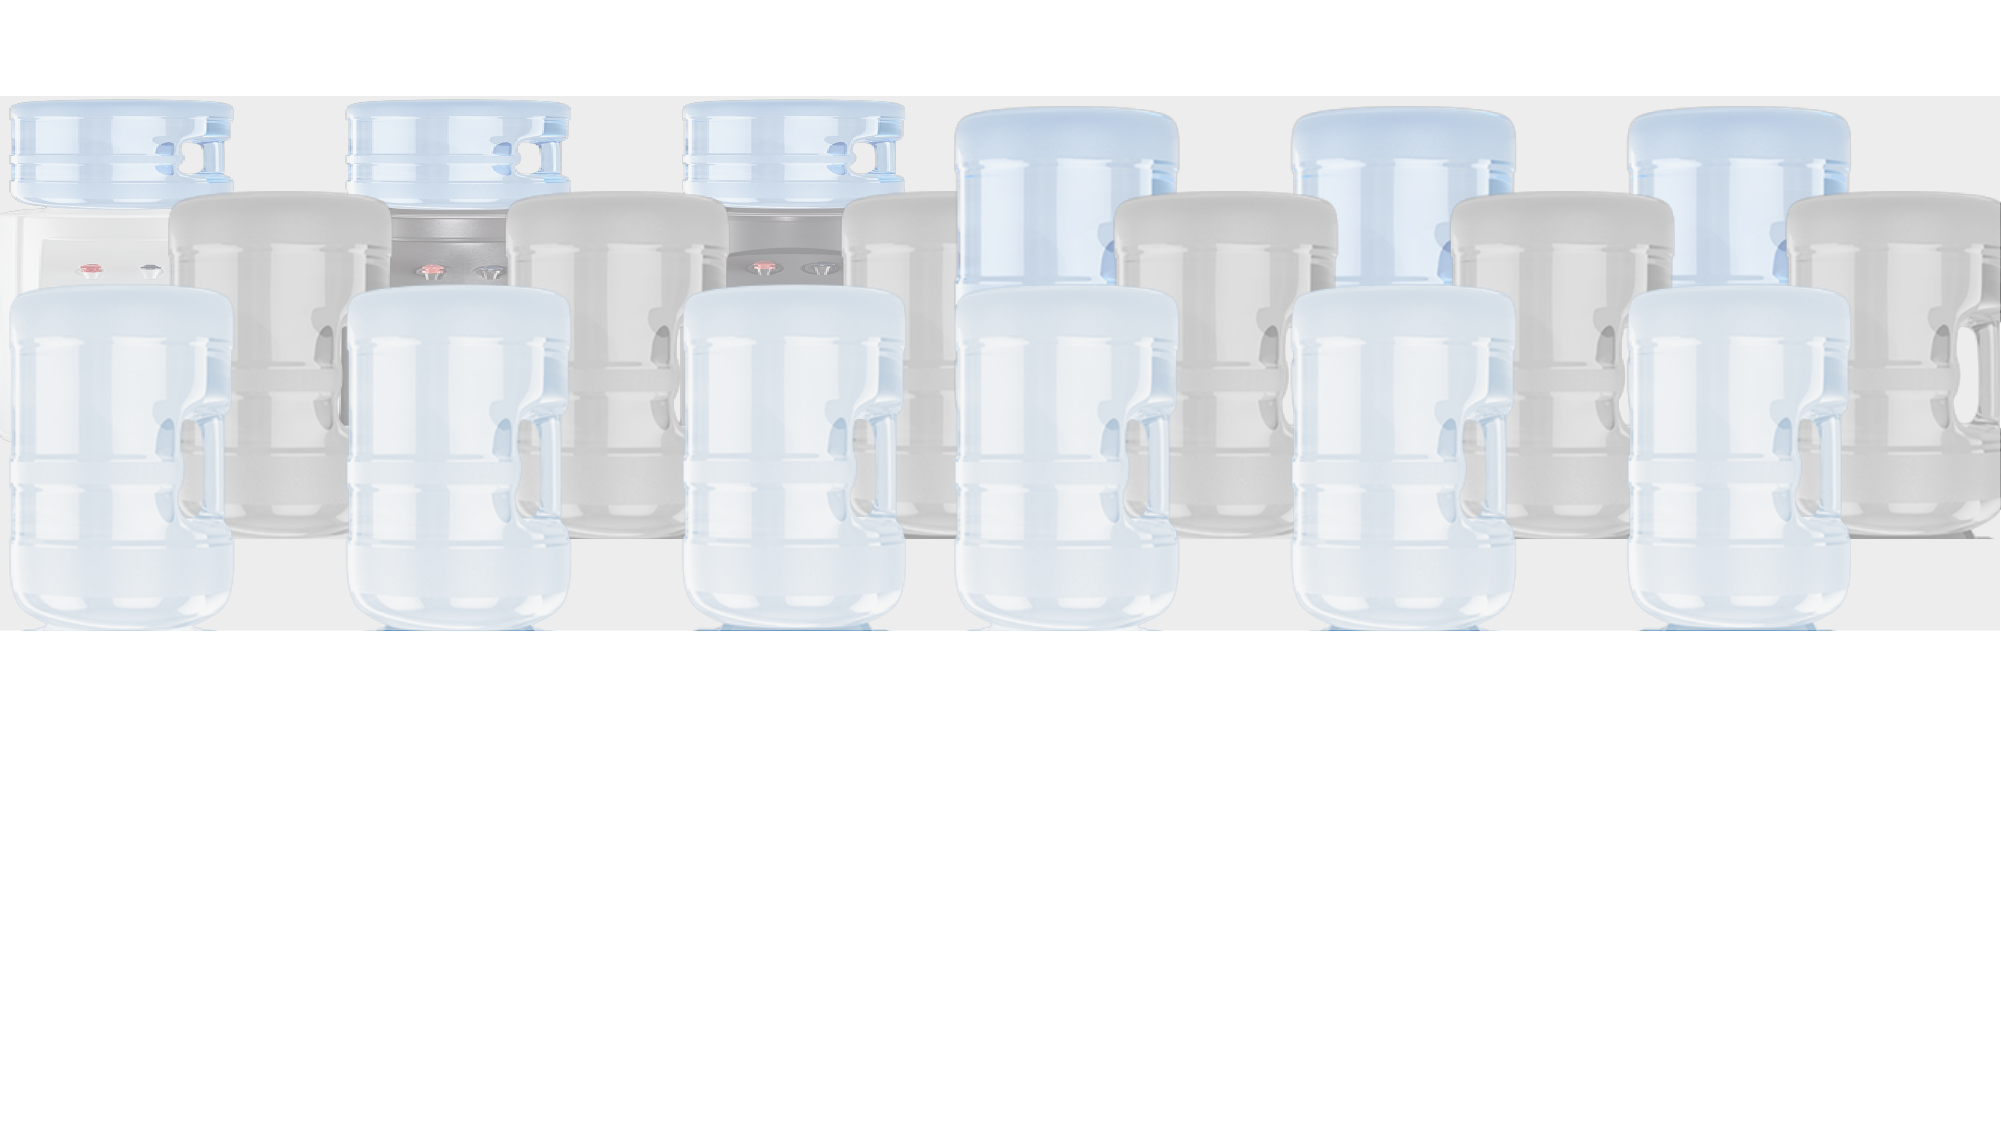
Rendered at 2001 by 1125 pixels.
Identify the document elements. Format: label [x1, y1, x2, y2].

text_box [0, 96, 2000, 631]
